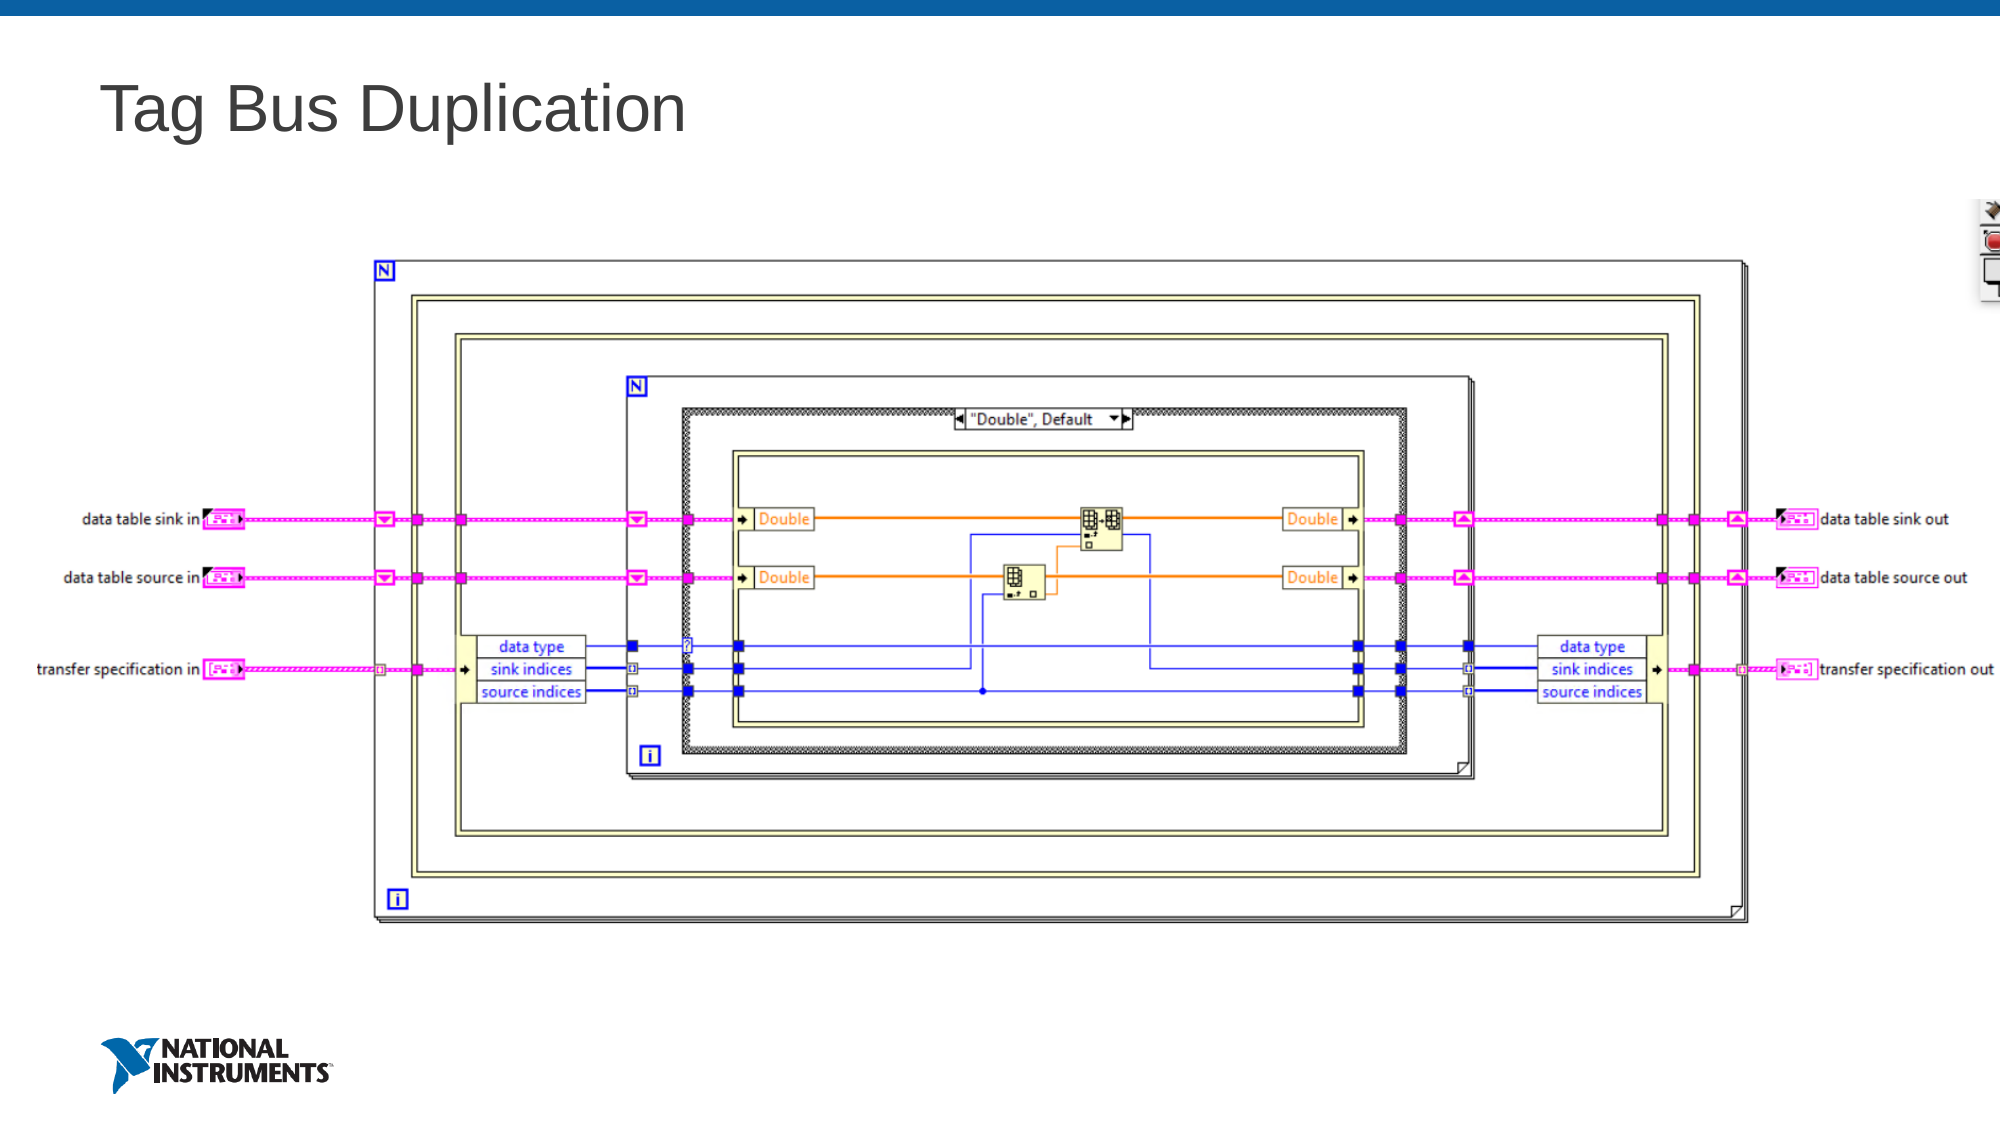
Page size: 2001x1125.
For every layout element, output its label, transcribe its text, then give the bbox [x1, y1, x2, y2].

picture [37, 199, 2000, 940]
title Tag Bus Duplication [99, 60, 1900, 160]
